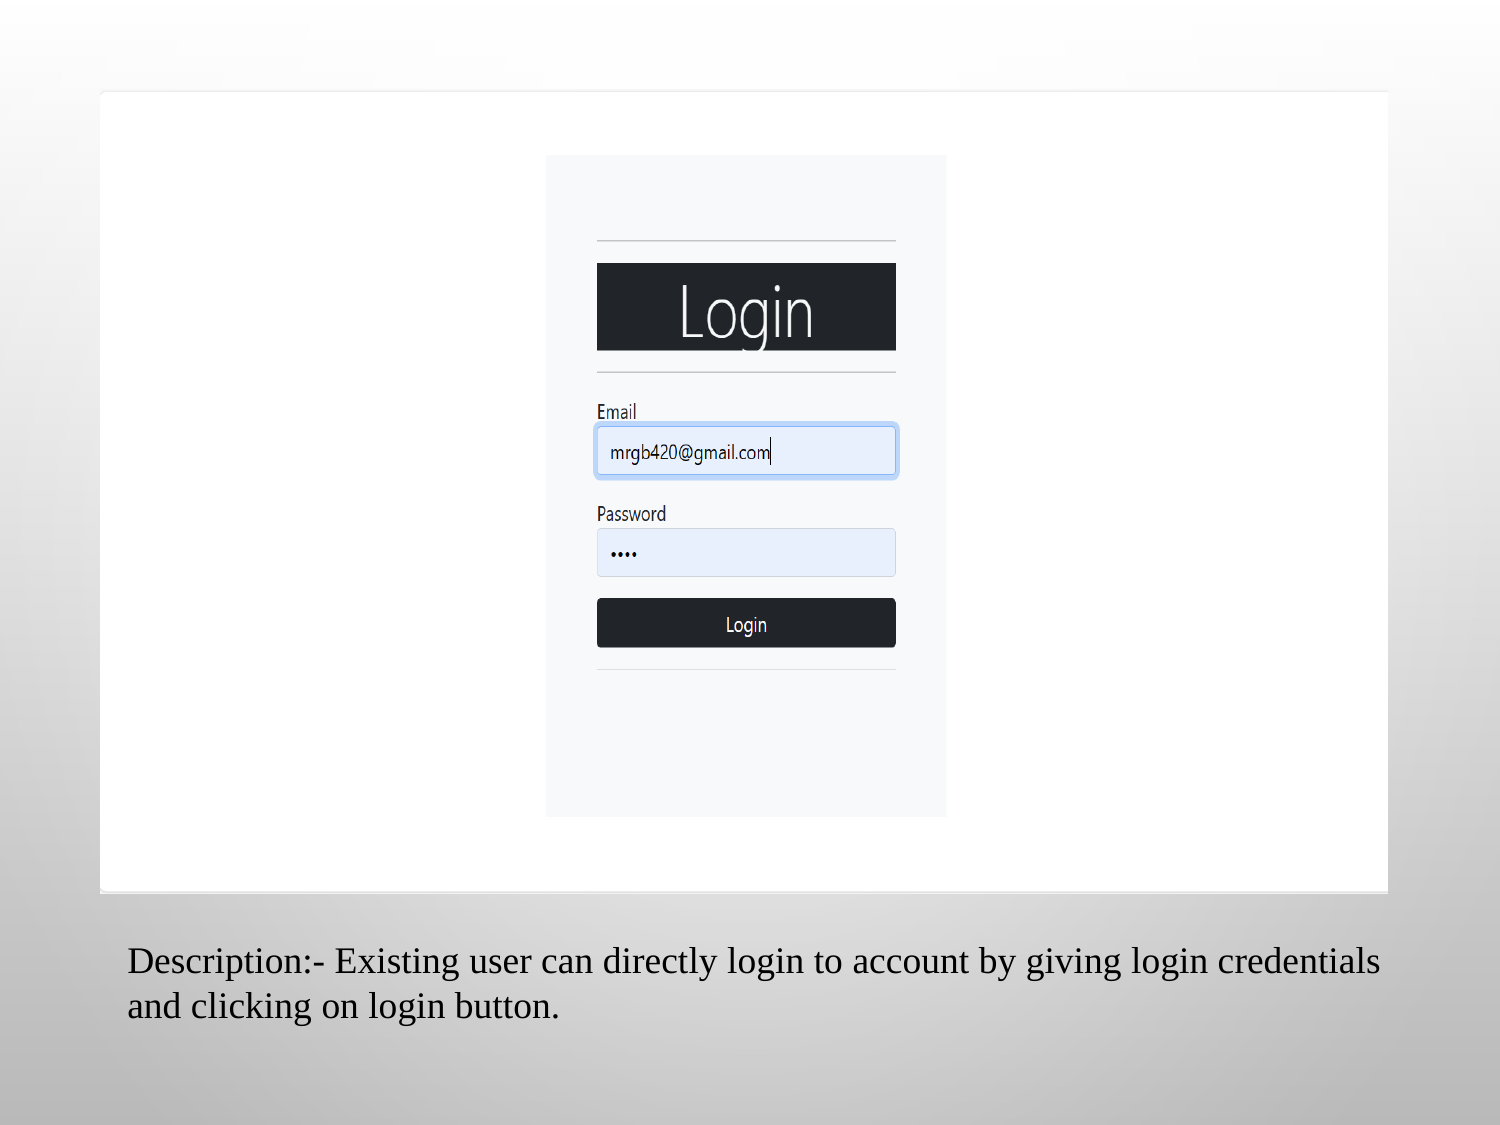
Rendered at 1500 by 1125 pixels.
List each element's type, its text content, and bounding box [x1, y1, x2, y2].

picture [0, 0, 1500, 1125]
text_box Description:- Existing user can directly login to account by giving login credentials and clicking on login button. [112, 928, 1412, 1079]
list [100, 89, 1388, 894]
